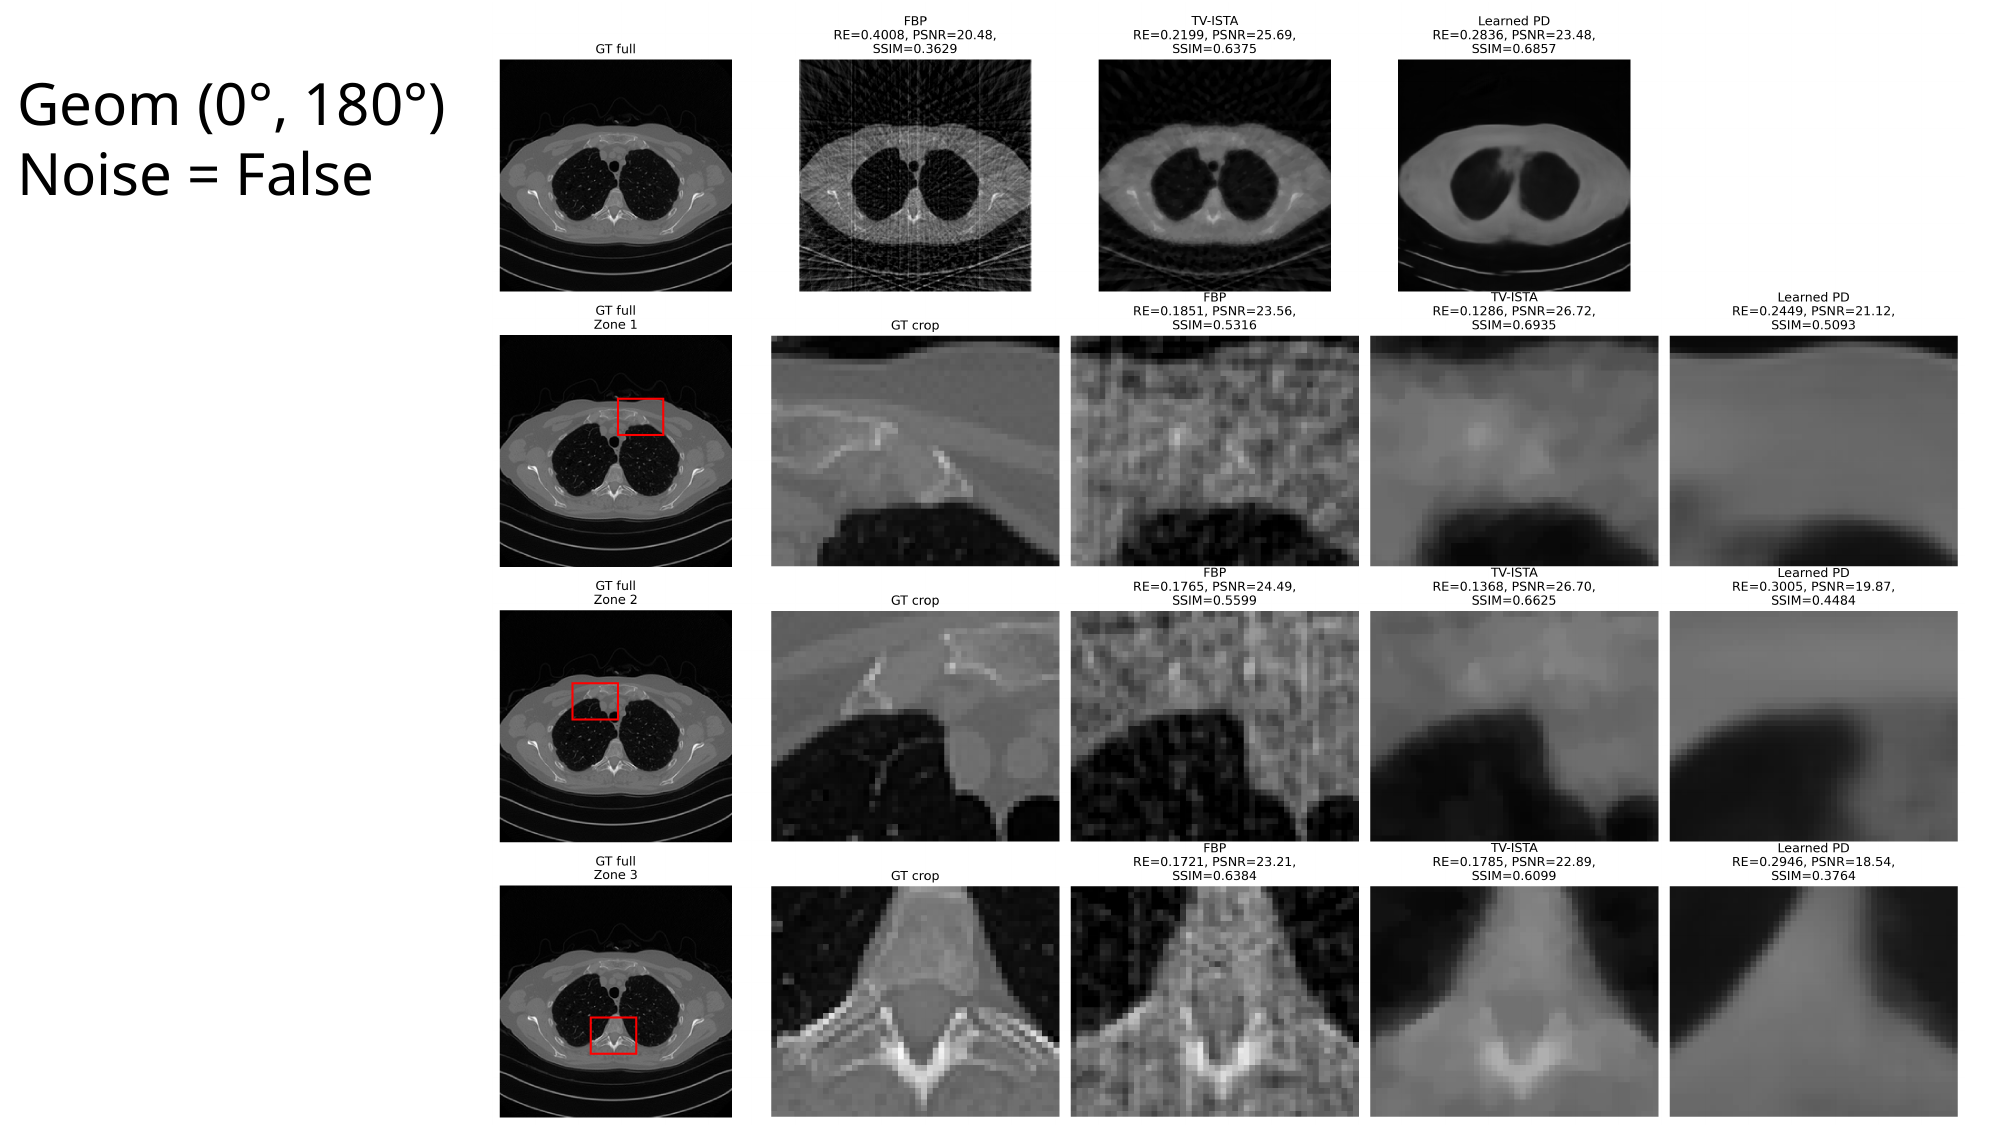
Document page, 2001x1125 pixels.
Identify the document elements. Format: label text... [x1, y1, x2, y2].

text_box Geom (0°, 180°) Noise = False [2, 59, 461, 214]
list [492, 1, 1966, 1125]
